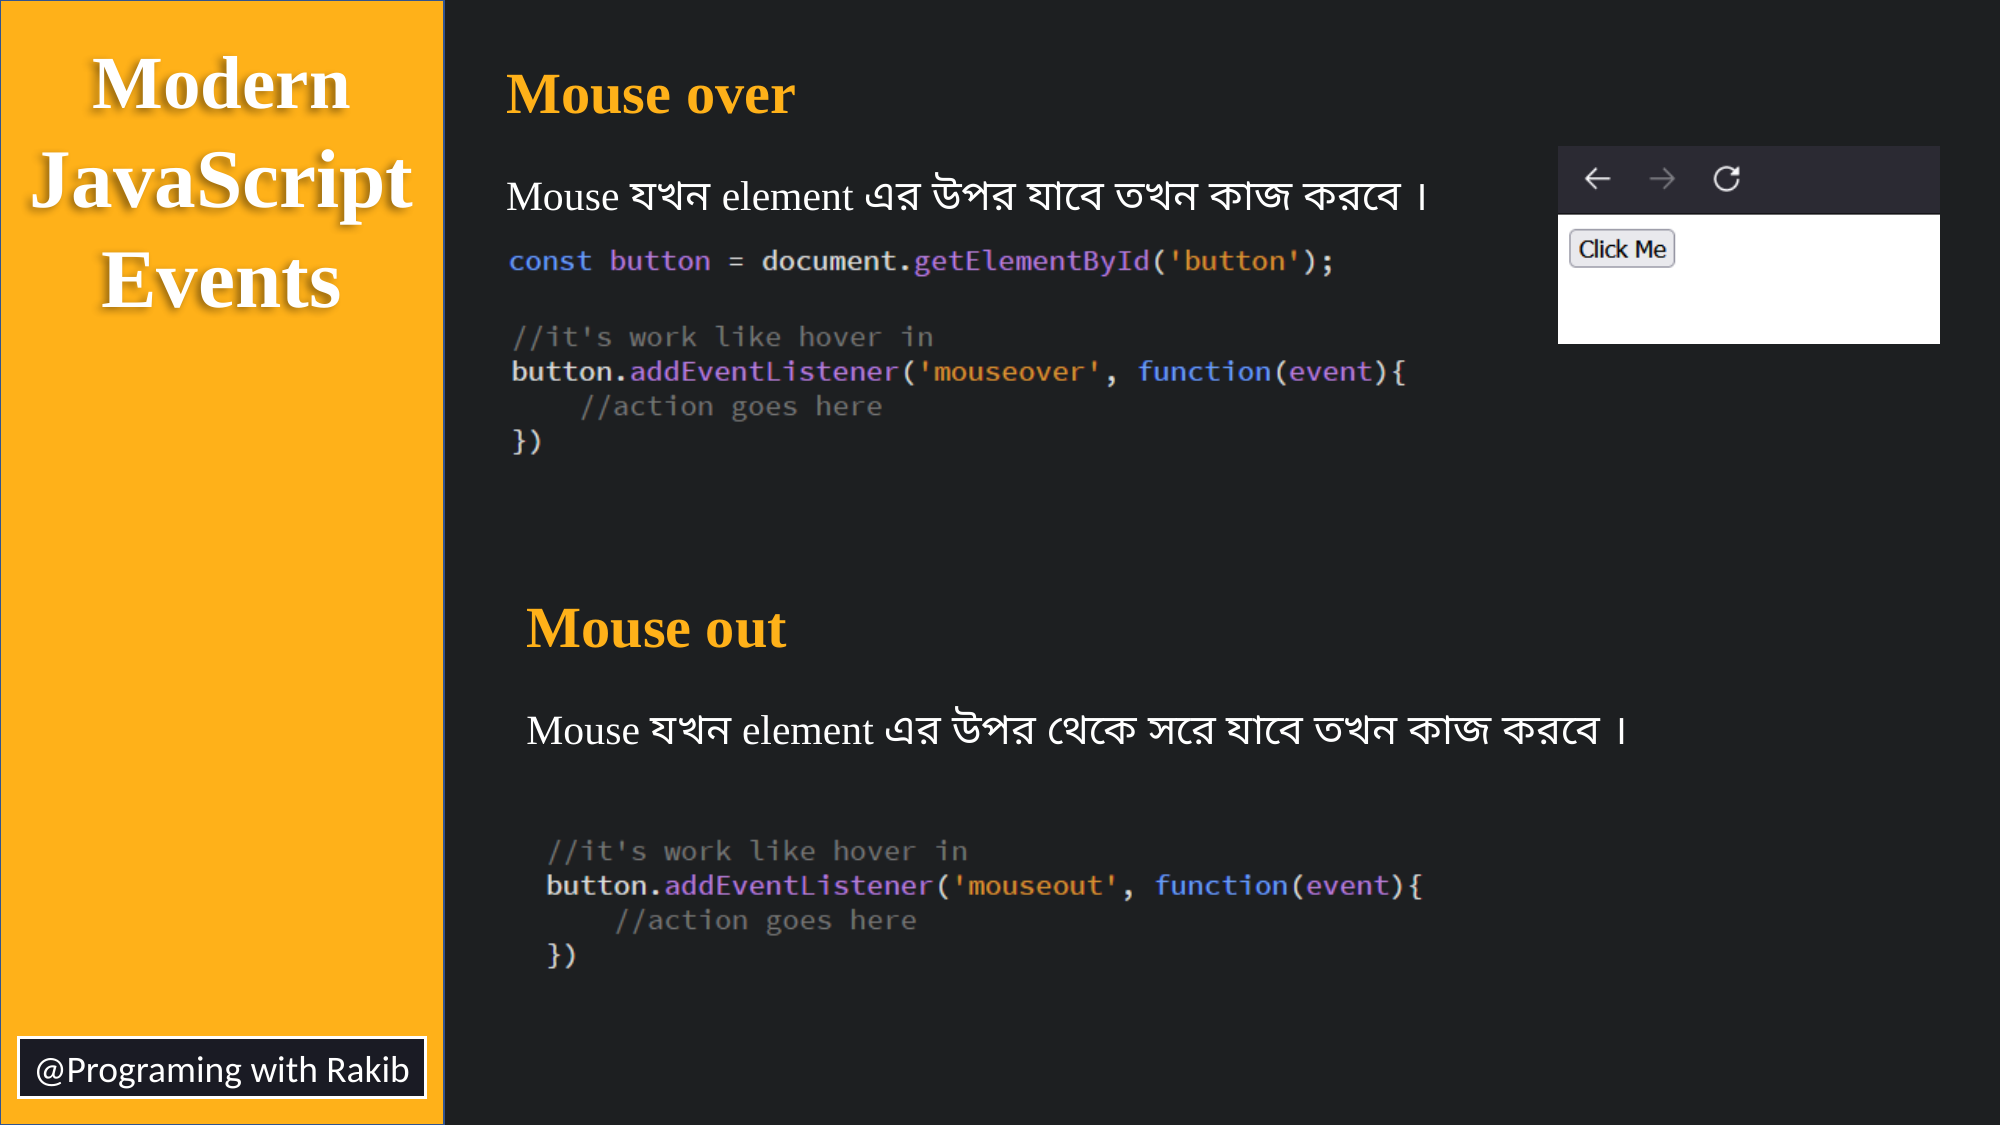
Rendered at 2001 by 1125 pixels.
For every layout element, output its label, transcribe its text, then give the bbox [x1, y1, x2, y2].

text_box Mouse যখন element এর উপর যাবে তখন কাজ করবে । [491, 136, 1969, 226]
text_box @Programing with Rakib [17, 1036, 427, 1099]
picture [491, 230, 1359, 294]
text_box Mouse over [491, 47, 919, 132]
text_box [0, 0, 445, 1125]
picture [527, 815, 1529, 998]
text_box Mouse যখন element এর উপর থেকে সরে যাবে তখন কাজ করবে । [511, 670, 1989, 761]
picture [511, 304, 1425, 480]
text_box Mouse out [511, 581, 1097, 667]
picture [1558, 146, 1940, 344]
text_box Modern JavaScript Events [14, 26, 429, 432]
